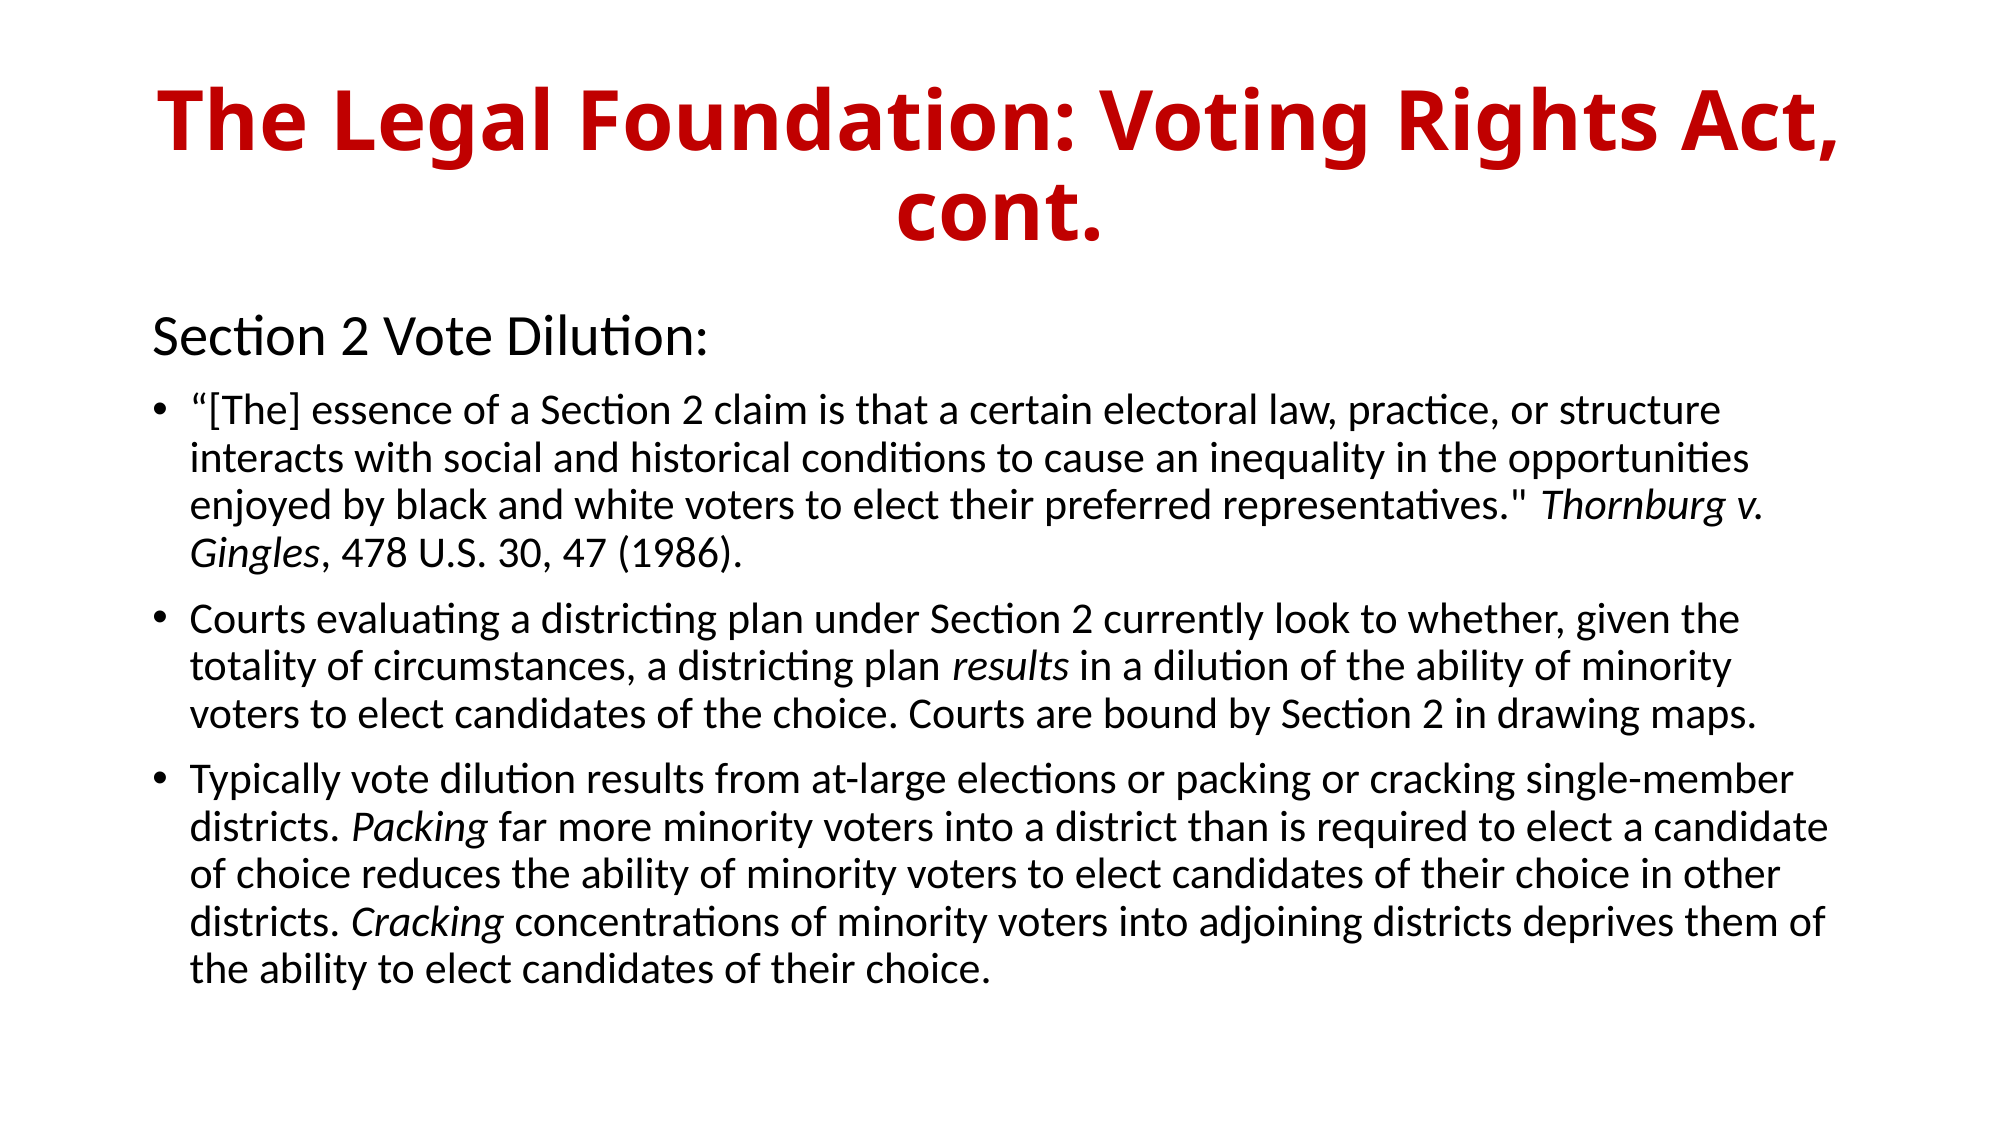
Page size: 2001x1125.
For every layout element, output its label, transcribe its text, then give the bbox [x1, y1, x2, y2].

text_box Section 2 Vote Dilution: “[The] essence of a Section 2 claim is that a certain electoral law, practice, or structure interacts with social and historical conditions to cause an inequality in the opportunities enjoyed by black and white voters to elect their preferred representatives." Thornburg v. Gingles, 478 U.S. 30, 47 (1986). Courts evaluating a districting plan under Section 2 currently look to whether, given the totality of circumstances, a districting plan results in a dilution of the ability of minority voters to elect candidates of the choice. Courts are bound by Section 2 in drawing maps. Typically vote dilution results from at-large elections or packing or cracking single-member districts. Packing far more minority voters into a district than is required to elect a candidate of choice reduces the ability of minority voters to elect candidates of their choice in other districts. Cracking concentrations of minority voters into adjoining districts deprives them of the ability to elect candidates of their choice. [137, 297, 1863, 1012]
text_box The Legal Foundation: Voting Rights Act, cont. [137, 59, 1863, 278]
